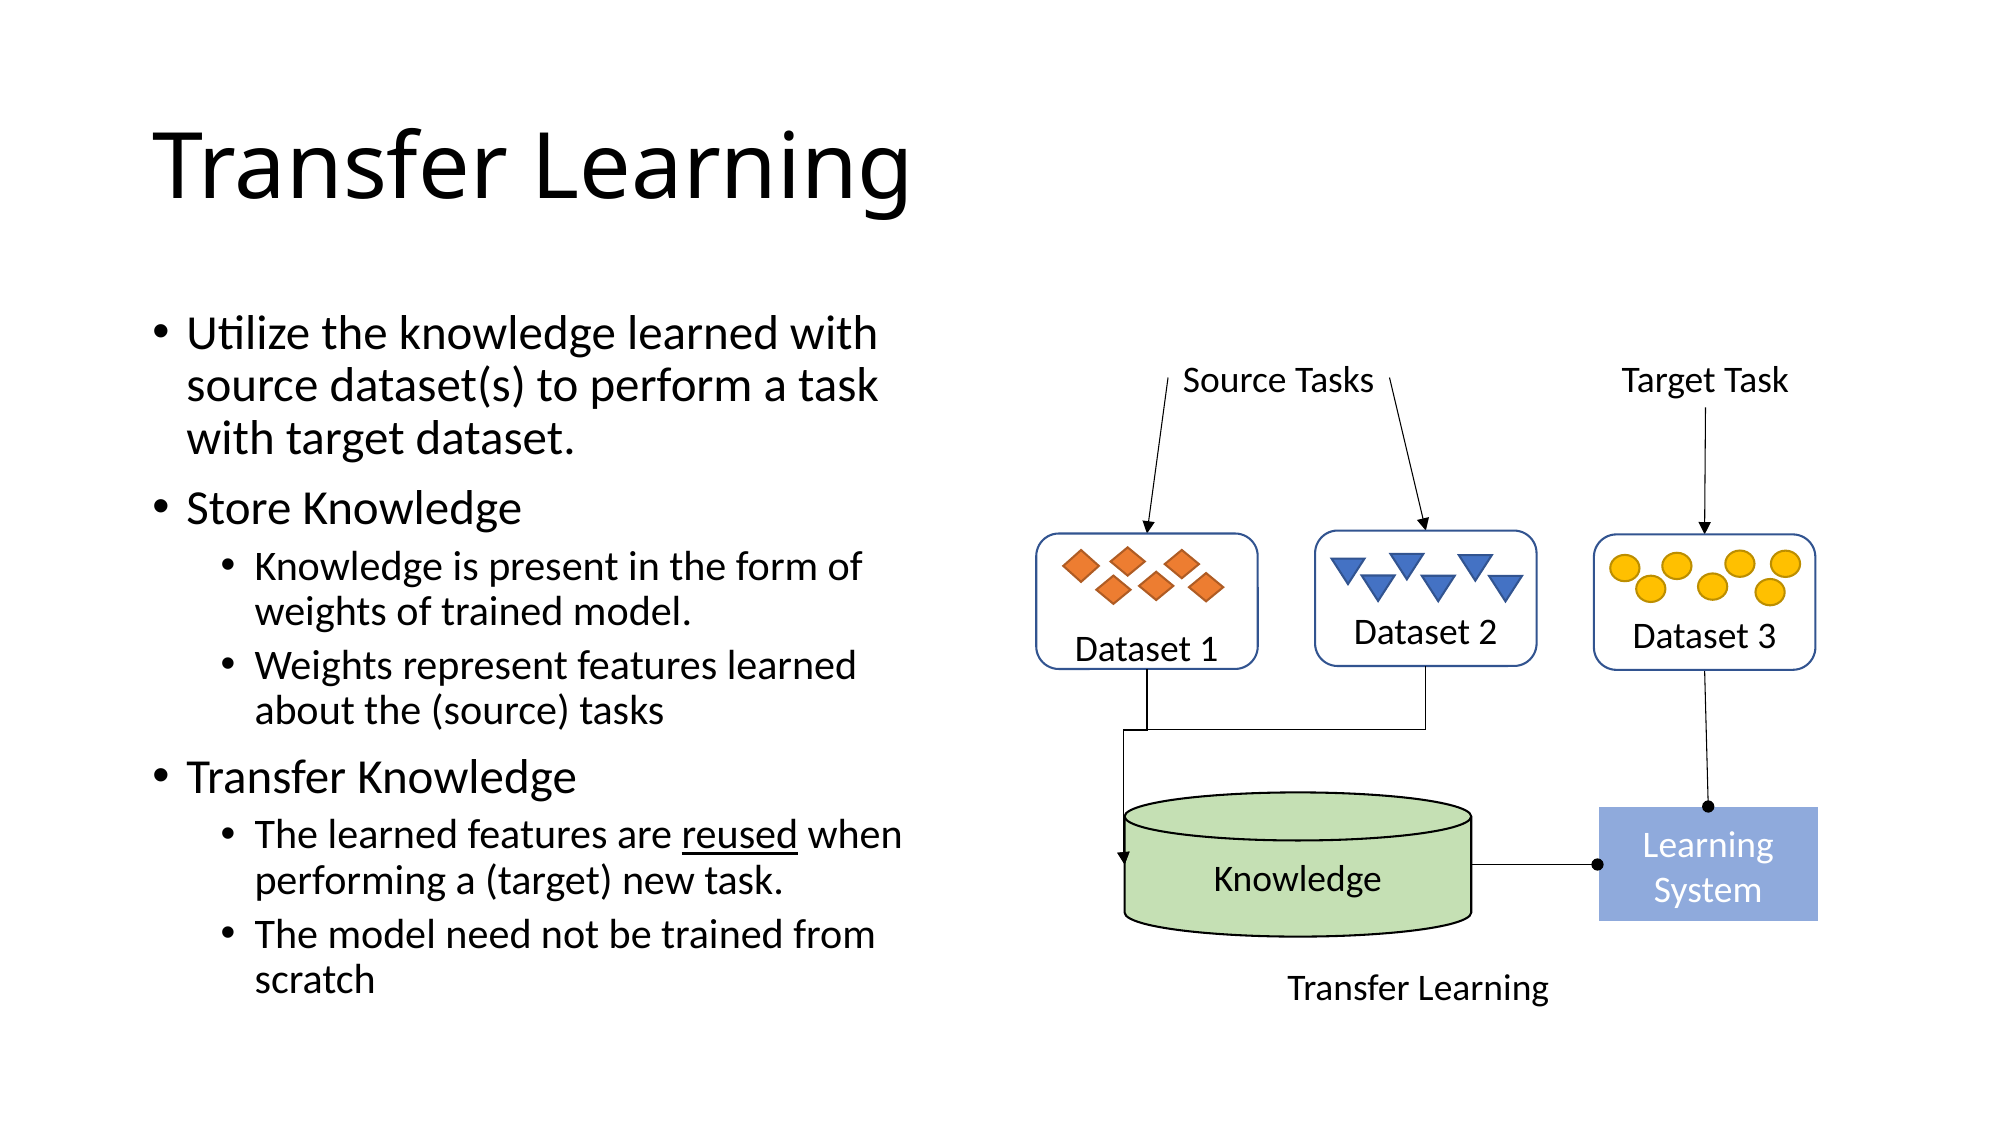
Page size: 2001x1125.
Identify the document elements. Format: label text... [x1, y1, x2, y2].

list Utilize the knowledge learned with source dataset(s) to perform a task with target dataset. Store Knowledge Knowledge is present in the form of weights of trained model. Weights represent features learned about the (source) tasks Transfer Knowledge The learned features are reused when performing a (target) new task. The model need not be trained from scratch [137, 299, 988, 1014]
title Transfer Learning [137, 59, 1863, 278]
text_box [1036, 347, 1819, 1013]
